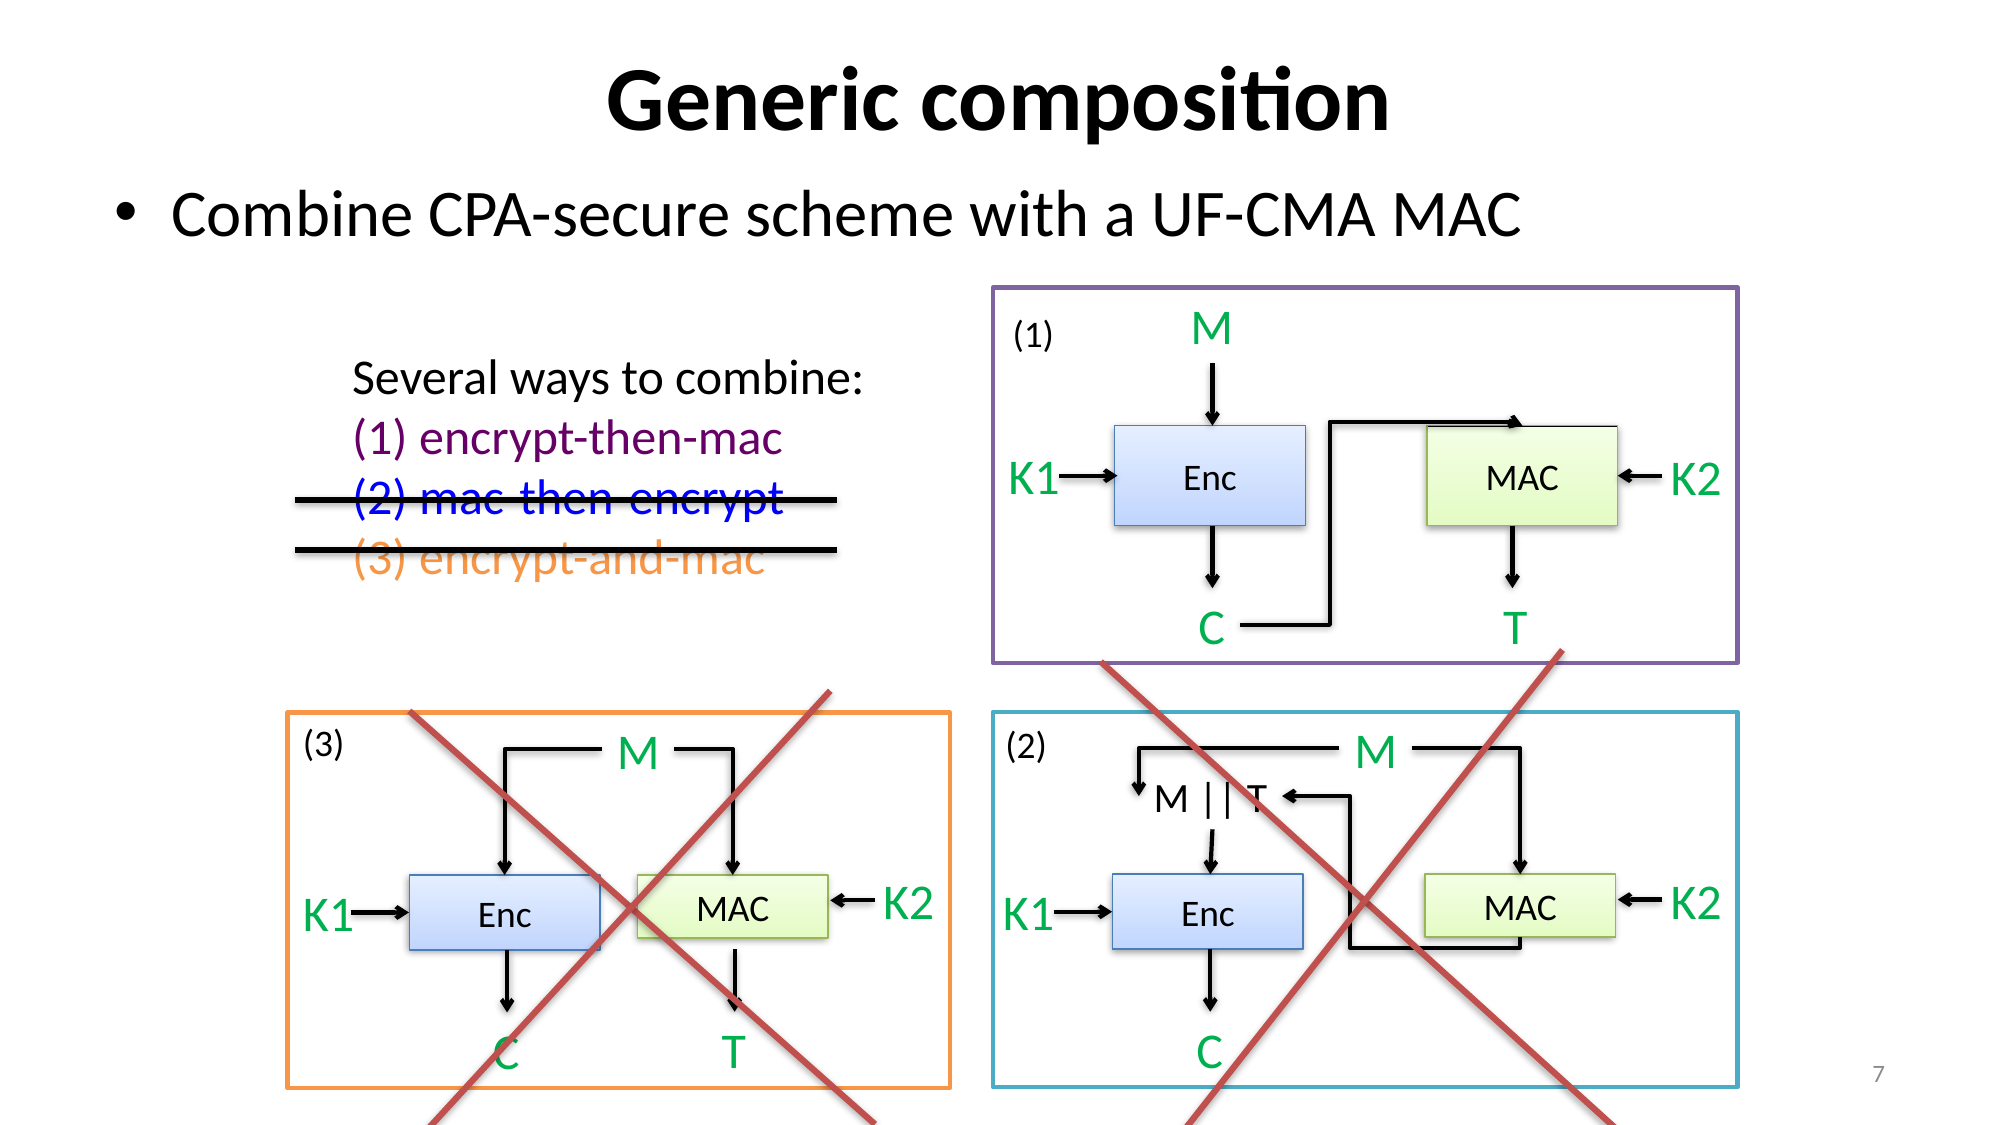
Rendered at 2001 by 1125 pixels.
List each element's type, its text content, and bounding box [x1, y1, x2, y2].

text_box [1100, 661, 1153, 1125]
text_box M [1175, 287, 1248, 363]
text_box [1159, 649, 1563, 1125]
text_box K1 [987, 873, 1069, 949]
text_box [1240, 425, 1523, 626]
text_box [991, 922, 1095, 1089]
text_box K1 [993, 437, 1075, 513]
text_box K2 [1655, 861, 1737, 937]
text_box [285, 710, 403, 1090]
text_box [835, 710, 876, 1125]
text_box (3) [288, 711, 360, 772]
slide_number 7 [1630, 1042, 1900, 1103]
text_box K1 [287, 874, 369, 949]
text_box Several ways to combine: (1) encrypt-then-mac (2) mac-then-encrypt (3) encrypt-and-mac [337, 337, 880, 593]
text_box C [1183, 587, 1240, 648]
text_box T [1488, 586, 1543, 648]
title Generic composition [99, 0, 1900, 162]
text_box (2) [990, 713, 1062, 774]
text_box (1) [997, 302, 1069, 363]
list Combine CPA-secure scheme with a UF-CMA MAC [99, 162, 1900, 905]
text_box [1630, 710, 1740, 1089]
text_box [991, 710, 1095, 908]
text_box K2 [879, 862, 950, 938]
text_box Enc [1114, 425, 1238, 526]
text_box MAC [1524, 425, 1618, 526]
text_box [1566, 661, 1626, 1125]
text_box [876, 710, 952, 1090]
text_box K2 [1655, 437, 1737, 513]
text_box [408, 690, 831, 1125]
text_box [991, 285, 1740, 665]
